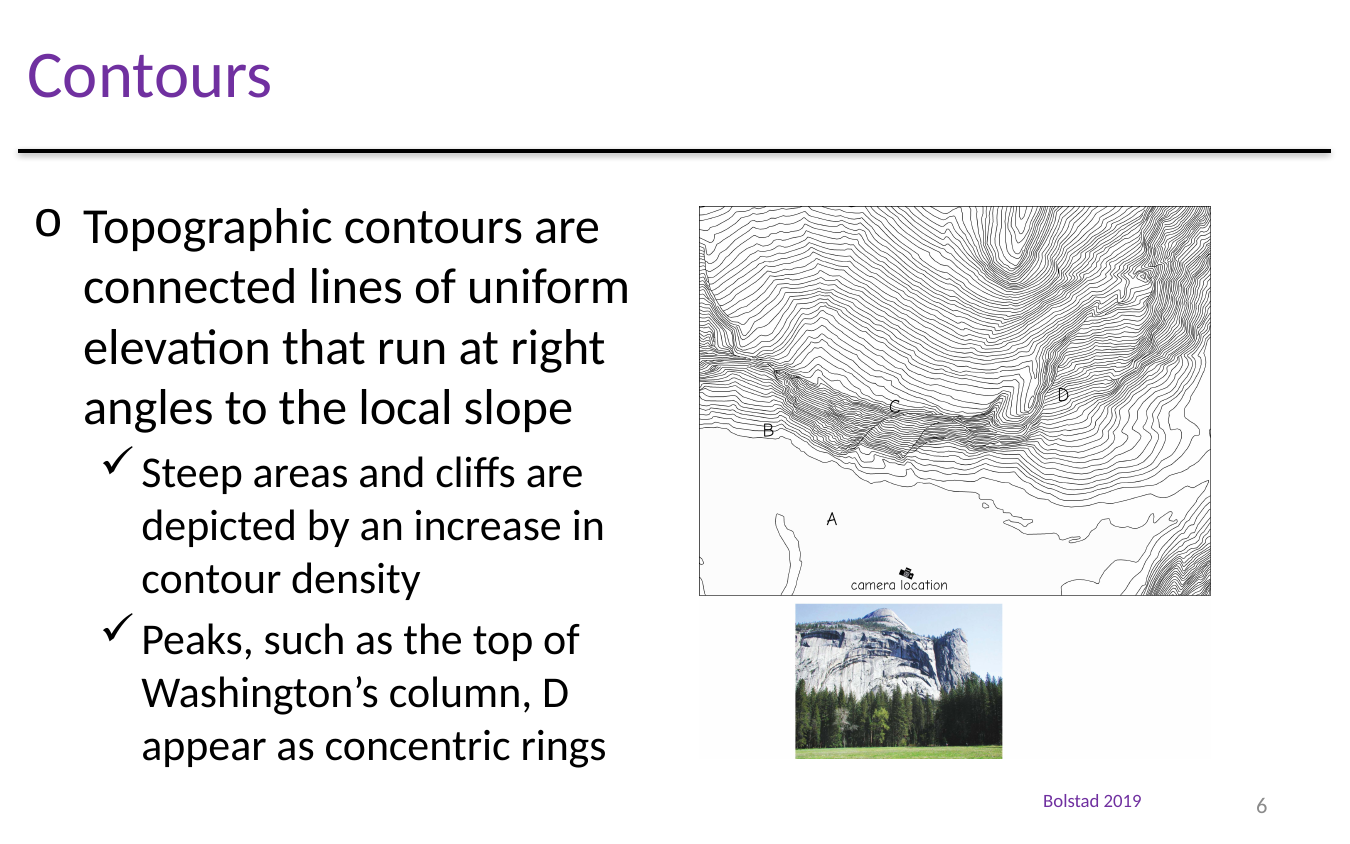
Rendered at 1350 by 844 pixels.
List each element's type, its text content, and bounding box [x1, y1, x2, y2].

list Topographic contours are connected lines of uniform elevation that run at right angles to the local slope Steep areas and cliffs are depicted by an increase in contour density Peaks, such as the top of Washington’s column, D appear as concentric rings [18, 185, 651, 799]
slide_number 6 [967, 782, 1283, 827]
text_box Contours [12, 0, 1338, 141]
picture [699, 206, 1211, 759]
